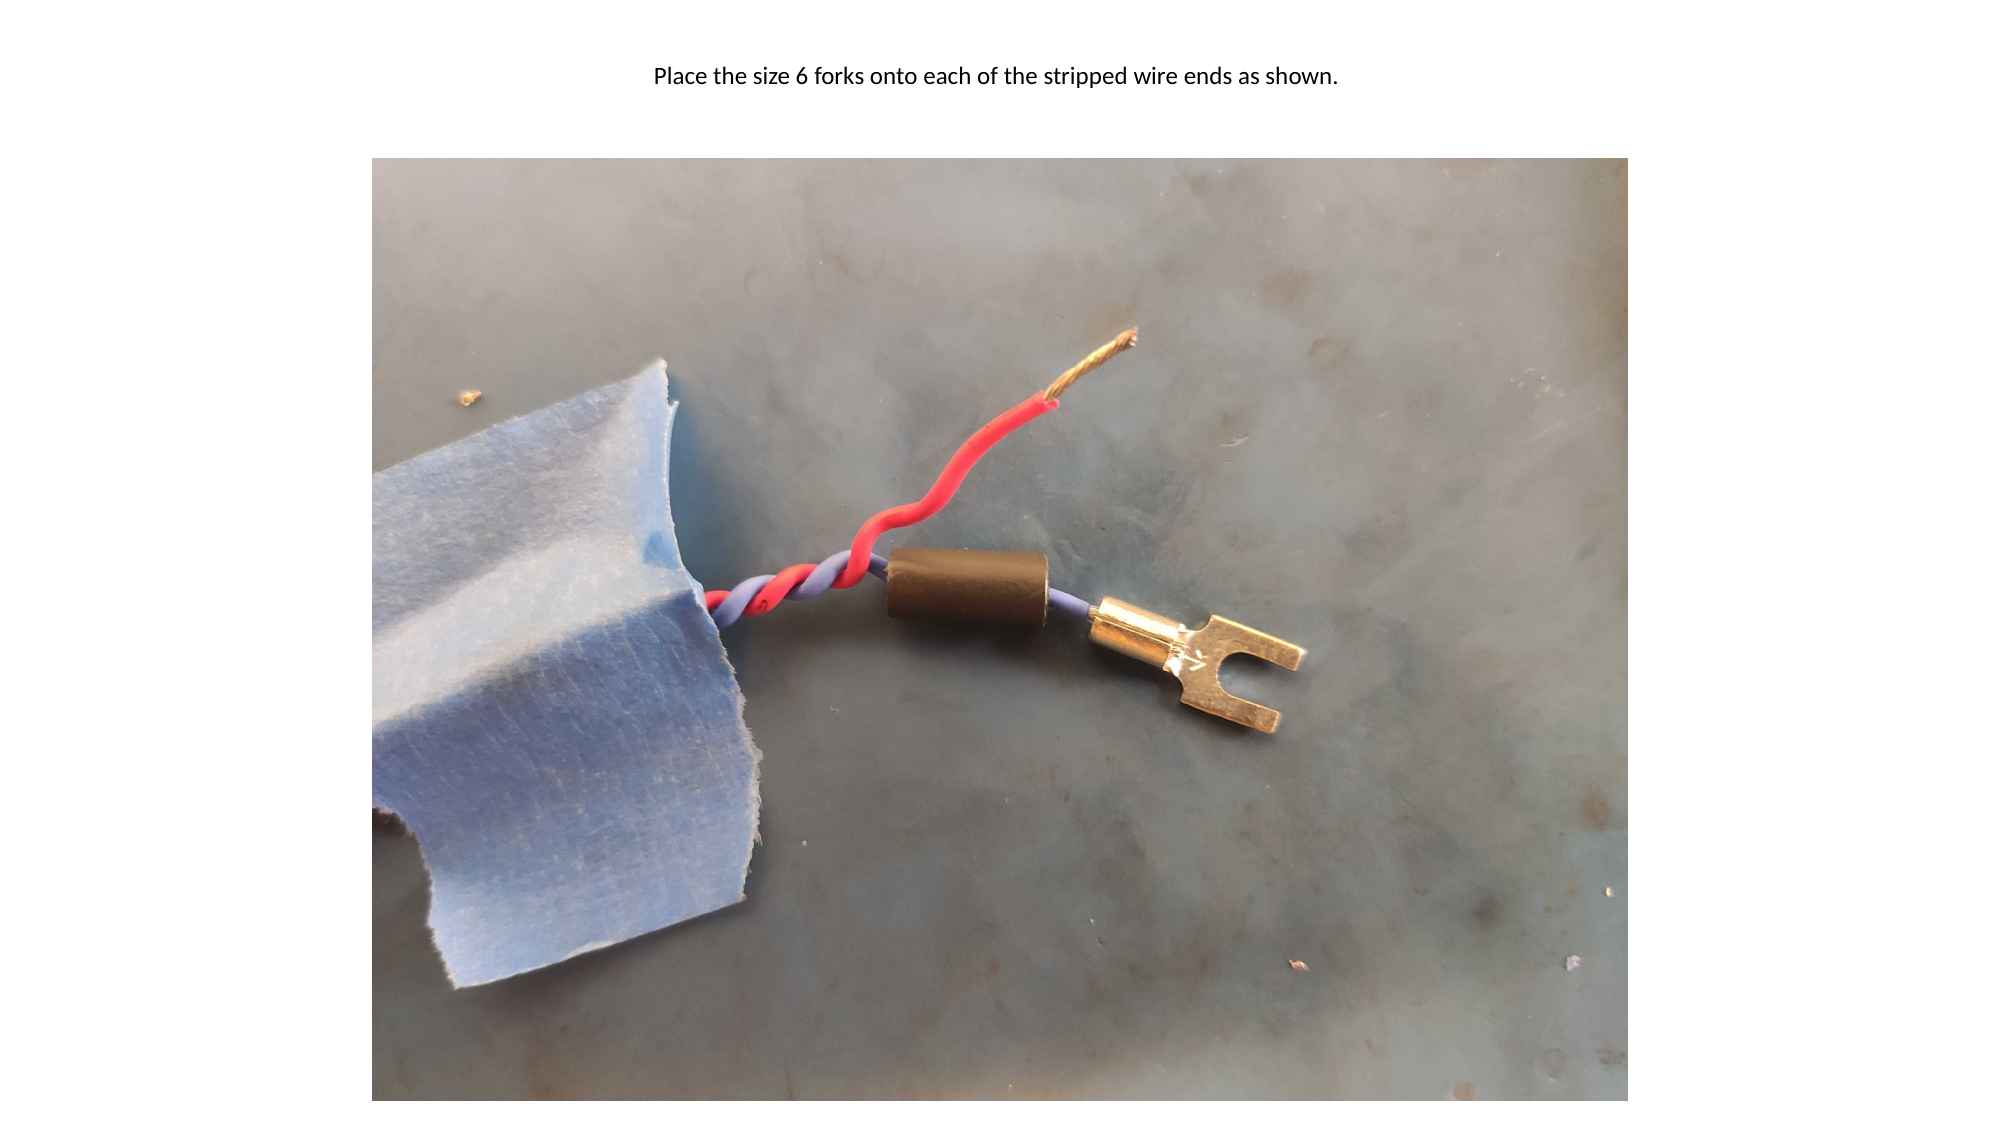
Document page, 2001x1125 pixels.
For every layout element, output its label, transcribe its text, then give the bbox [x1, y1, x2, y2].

picture [372, 158, 1628, 1101]
text_box Place the size 6 forks onto each of the stripped wire ends as shown. [298, 52, 1702, 97]
